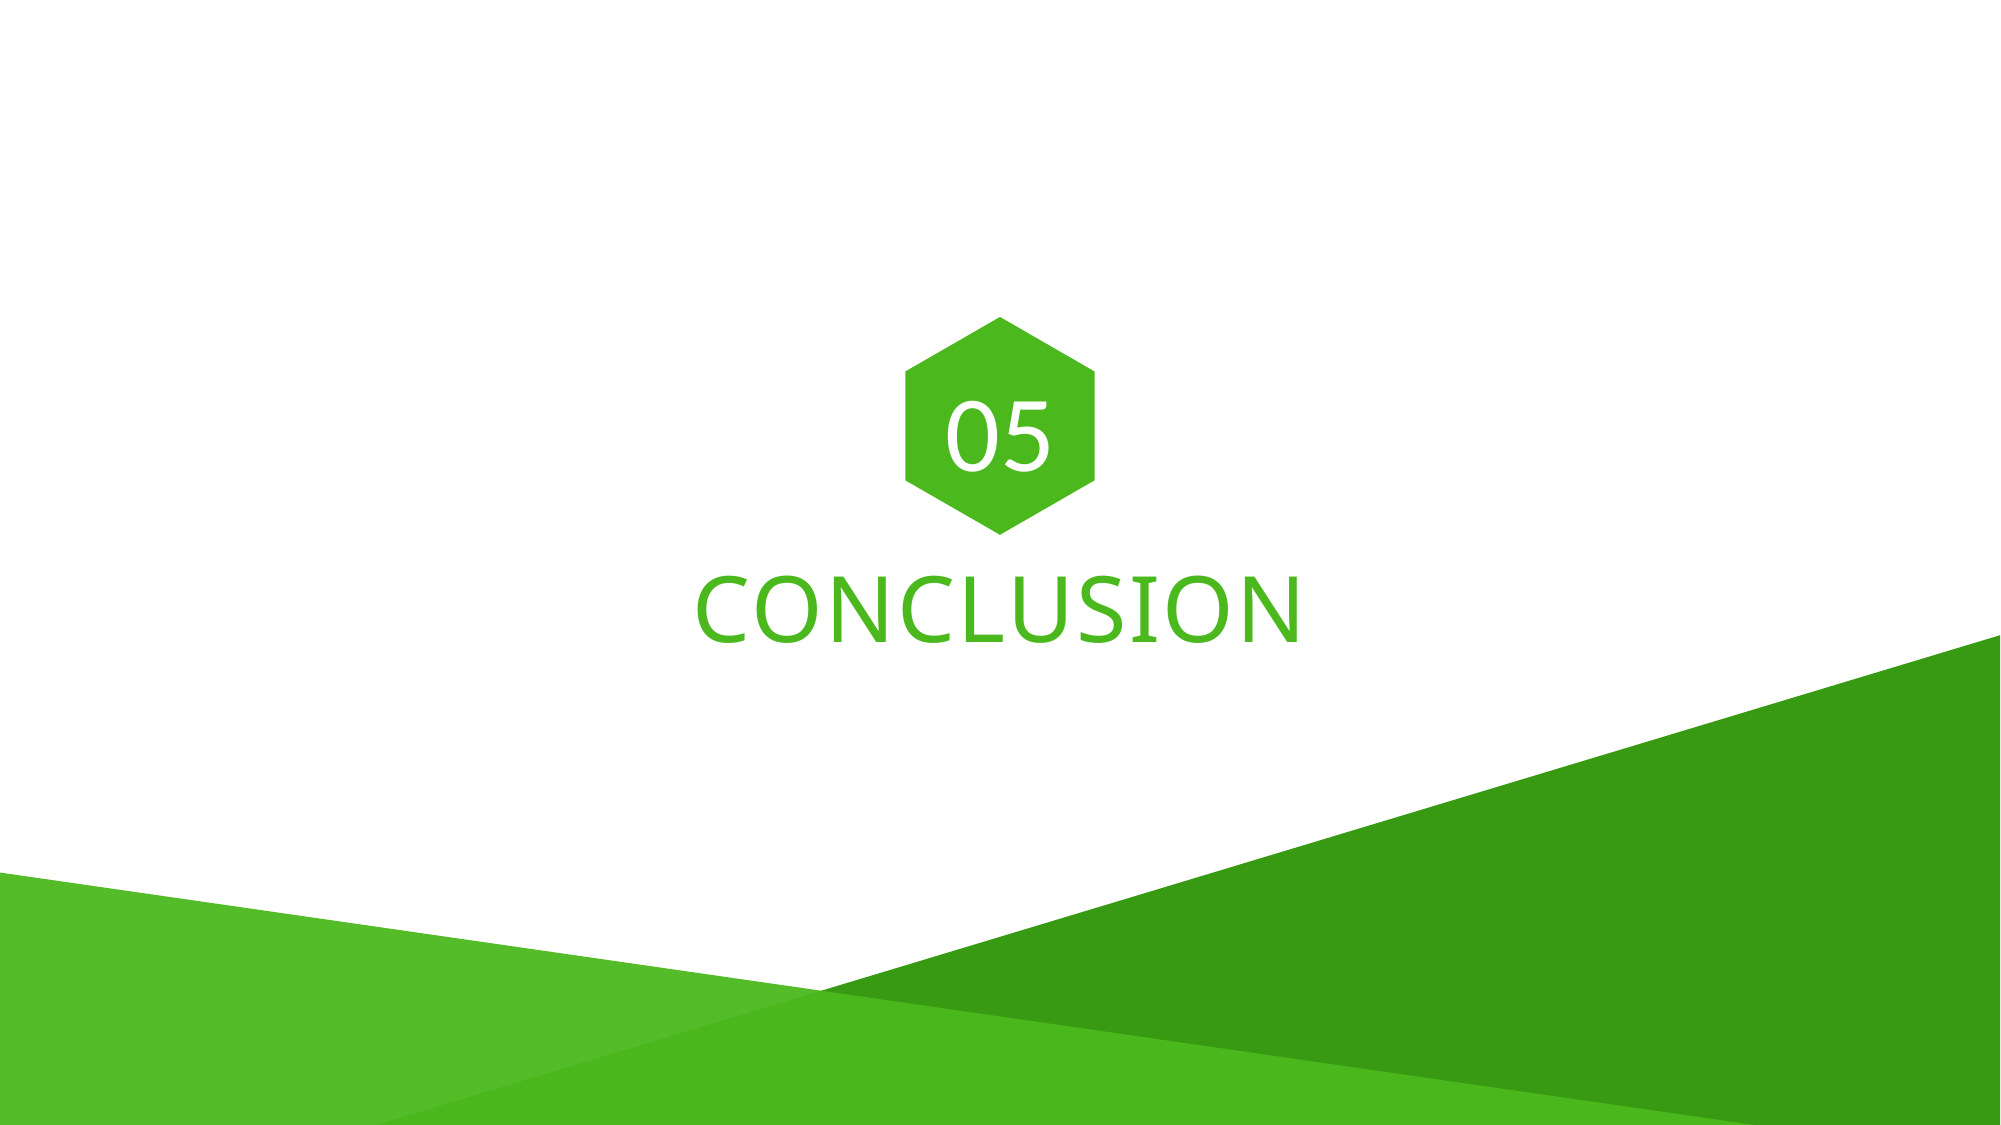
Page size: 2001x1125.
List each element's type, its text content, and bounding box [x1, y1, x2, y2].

list 05 [905, 334, 1095, 510]
title Conclusion [137, 555, 1863, 668]
